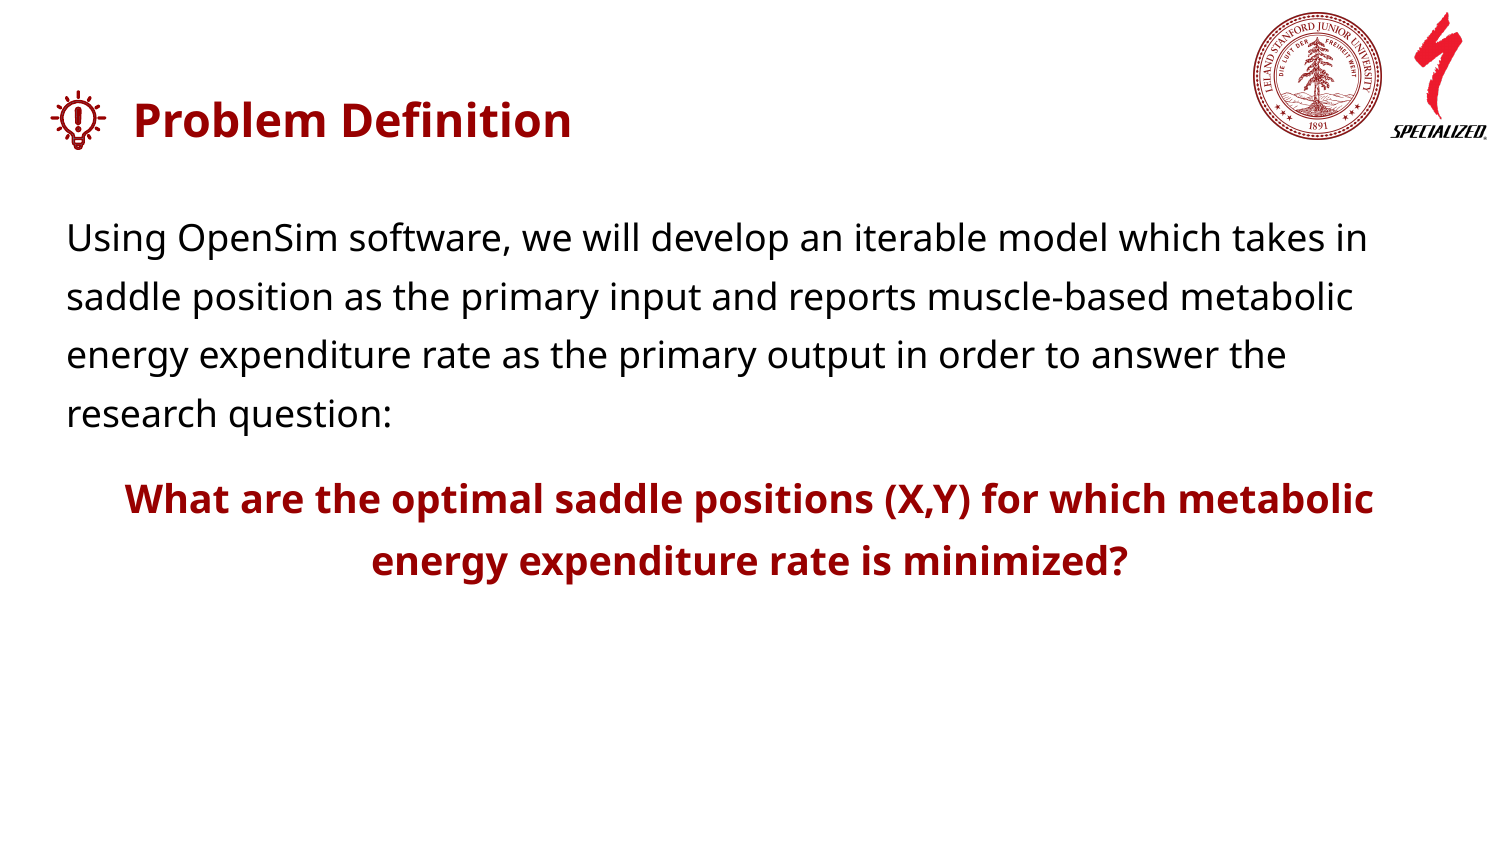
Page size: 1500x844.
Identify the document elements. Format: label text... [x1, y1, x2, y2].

picture [1390, 12, 1487, 140]
list Using OpenSim software, we will develop an iterable model which takes in saddle position as the primary input and reports muscle-based metabolic energy expenditure rate as the primary output in order to answer the research question: What are the optimal saddle positions (X,Y) for which metabolic energy expenditure rate is minimized? [51, 189, 1449, 798]
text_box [50, 90, 106, 150]
title Problem Definition [51, 72, 1449, 167]
picture [1253, 12, 1382, 72]
